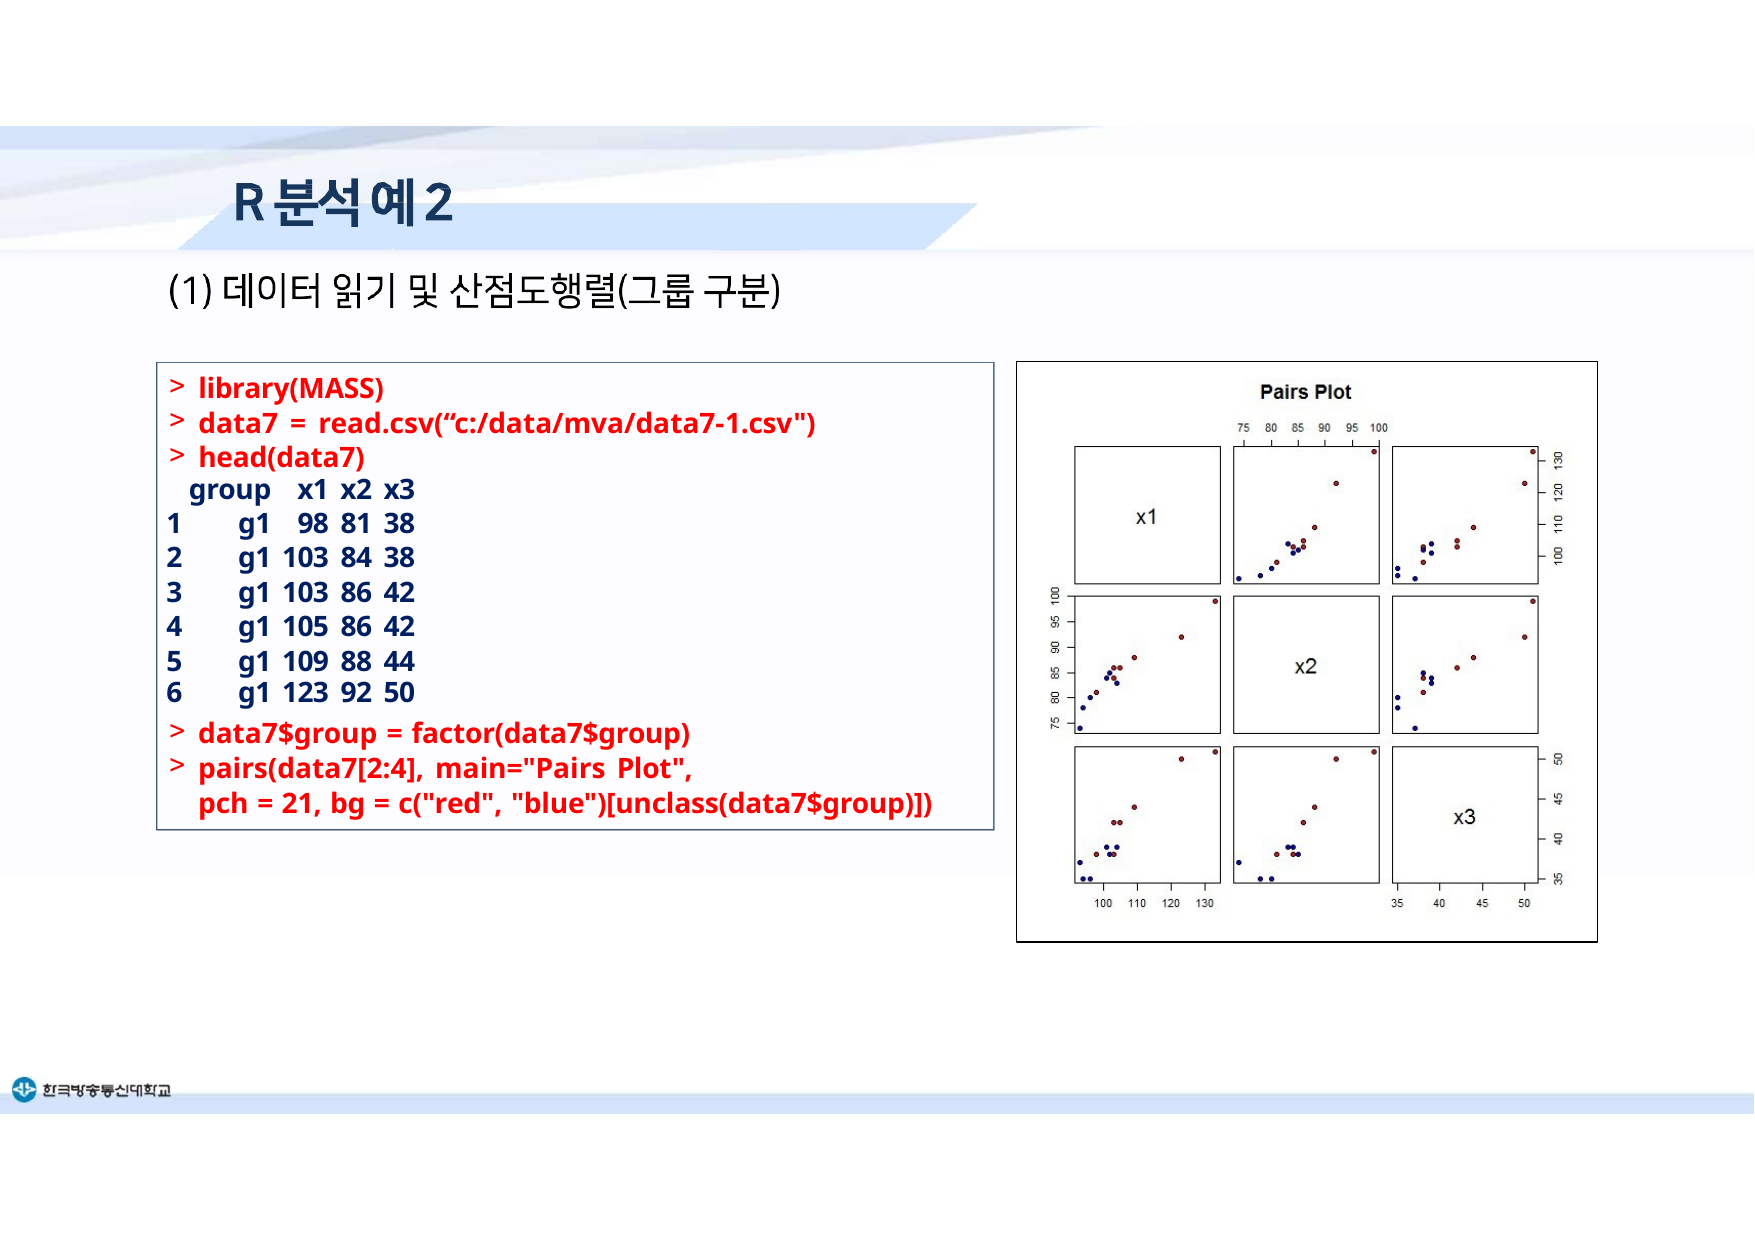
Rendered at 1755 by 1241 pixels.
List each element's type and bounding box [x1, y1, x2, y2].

text_box [1015, 360, 1599, 943]
text_box [176, 178, 978, 251]
picture [0, 126, 1754, 1114]
